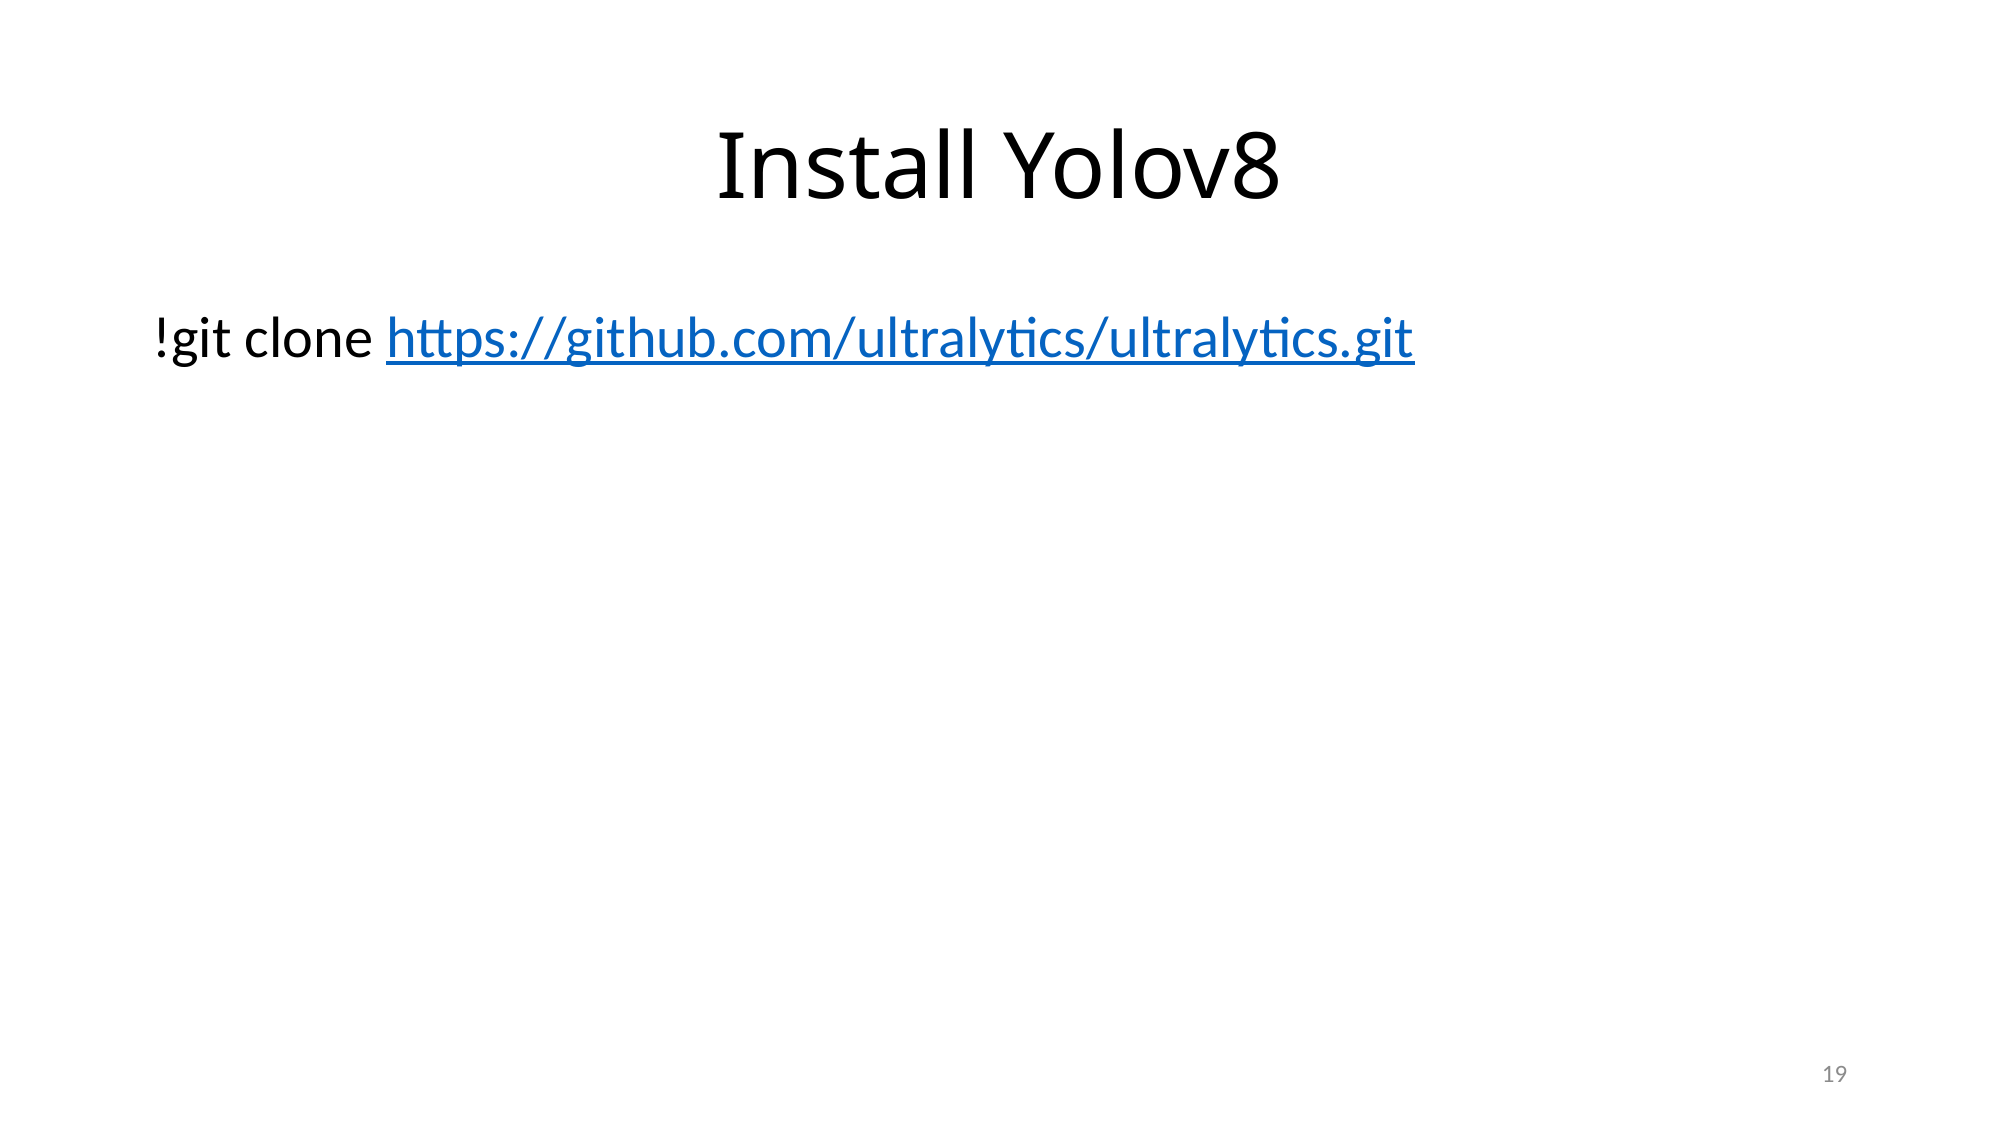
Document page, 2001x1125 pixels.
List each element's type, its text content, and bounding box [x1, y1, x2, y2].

title Install Yolov8 [137, 59, 1863, 278]
slide_number 19 [1412, 1042, 1863, 1103]
list !git clone https://github.com/ultralytics/ultralytics.git [137, 299, 1863, 1014]
